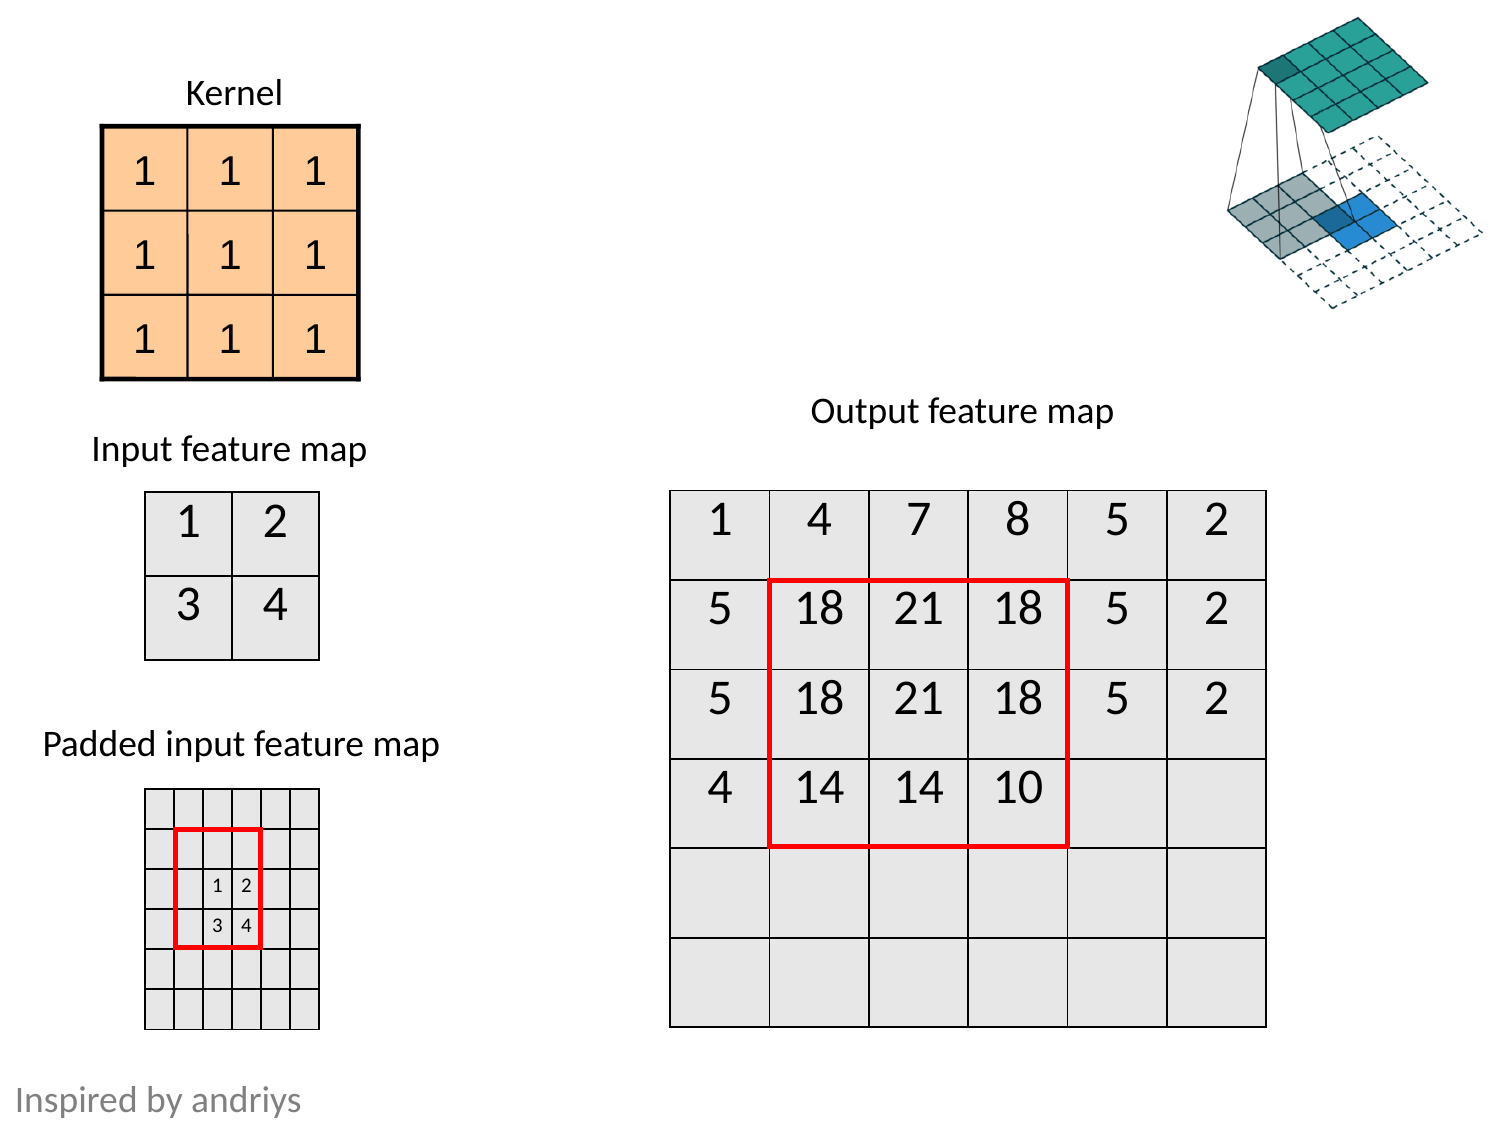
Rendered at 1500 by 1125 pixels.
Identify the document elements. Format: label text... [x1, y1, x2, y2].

table_cell [291, 870, 318, 908]
table_cell 2 [1168, 670, 1265, 758]
table_header [291, 790, 318, 828]
table_cell [291, 990, 318, 1029]
table_header [262, 790, 289, 828]
table_cell [1068, 939, 1166, 1026]
table_cell [1068, 849, 1166, 937]
table_cell [671, 939, 769, 1026]
table_cell [291, 950, 318, 988]
table_cell [870, 849, 967, 937]
table_cell [262, 870, 289, 908]
table_cell [204, 950, 231, 988]
table_cell 2 [1168, 581, 1265, 669]
picture [1209, 0, 1500, 326]
table_header 4 [770, 491, 868, 579]
table_cell 4 [233, 577, 318, 659]
table_cell [146, 910, 173, 948]
table_header 5 [1068, 491, 1166, 579]
table_cell 5 [1068, 581, 1166, 669]
table_cell 4 [671, 760, 769, 847]
table_header [233, 790, 260, 828]
table_cell [262, 830, 289, 868]
table_cell 5 [1068, 670, 1166, 758]
table_cell [1168, 849, 1265, 937]
table_cell [146, 990, 173, 1029]
text_box Padded input feature map [27, 711, 476, 772]
text_box [769, 579, 1068, 847]
table_header 1 [146, 493, 231, 575]
table_header [204, 790, 231, 828]
table_header [175, 790, 202, 828]
table_cell [262, 910, 289, 948]
text_box Inspired by andriys [0, 1067, 319, 1125]
table_cell 3 [146, 577, 231, 659]
table_cell [671, 849, 769, 937]
text_box Kernel [171, 60, 375, 121]
text_box [175, 829, 262, 948]
text_box Output feature map [795, 379, 1170, 439]
table_cell [262, 950, 289, 988]
table_cell [233, 990, 260, 1029]
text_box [101, 126, 359, 380]
table_cell [175, 990, 202, 1029]
table_cell [1168, 760, 1265, 847]
table_cell [969, 849, 1067, 937]
table_cell [1168, 939, 1265, 1026]
table_cell [146, 830, 173, 868]
table_cell [870, 939, 967, 1026]
table_cell [262, 990, 289, 1029]
table_header 8 [969, 491, 1067, 579]
table_cell [204, 990, 231, 1029]
table_cell 5 [671, 670, 769, 758]
table_cell [233, 950, 260, 988]
table_header 1 [671, 491, 769, 579]
table_cell [175, 950, 202, 988]
table_cell [770, 849, 868, 937]
table_header 2 [233, 493, 318, 575]
table_cell [291, 910, 318, 948]
table_header 2 [1168, 491, 1265, 579]
table_cell [146, 870, 173, 908]
table_cell 5 [671, 581, 769, 669]
table_cell [1068, 760, 1166, 847]
table_header 7 [870, 491, 967, 579]
text_box Input feature map [76, 416, 393, 477]
table_cell [146, 950, 173, 988]
table_cell [770, 939, 868, 1026]
table_header [146, 790, 173, 828]
table_cell [969, 939, 1067, 1026]
table_cell [291, 830, 318, 868]
